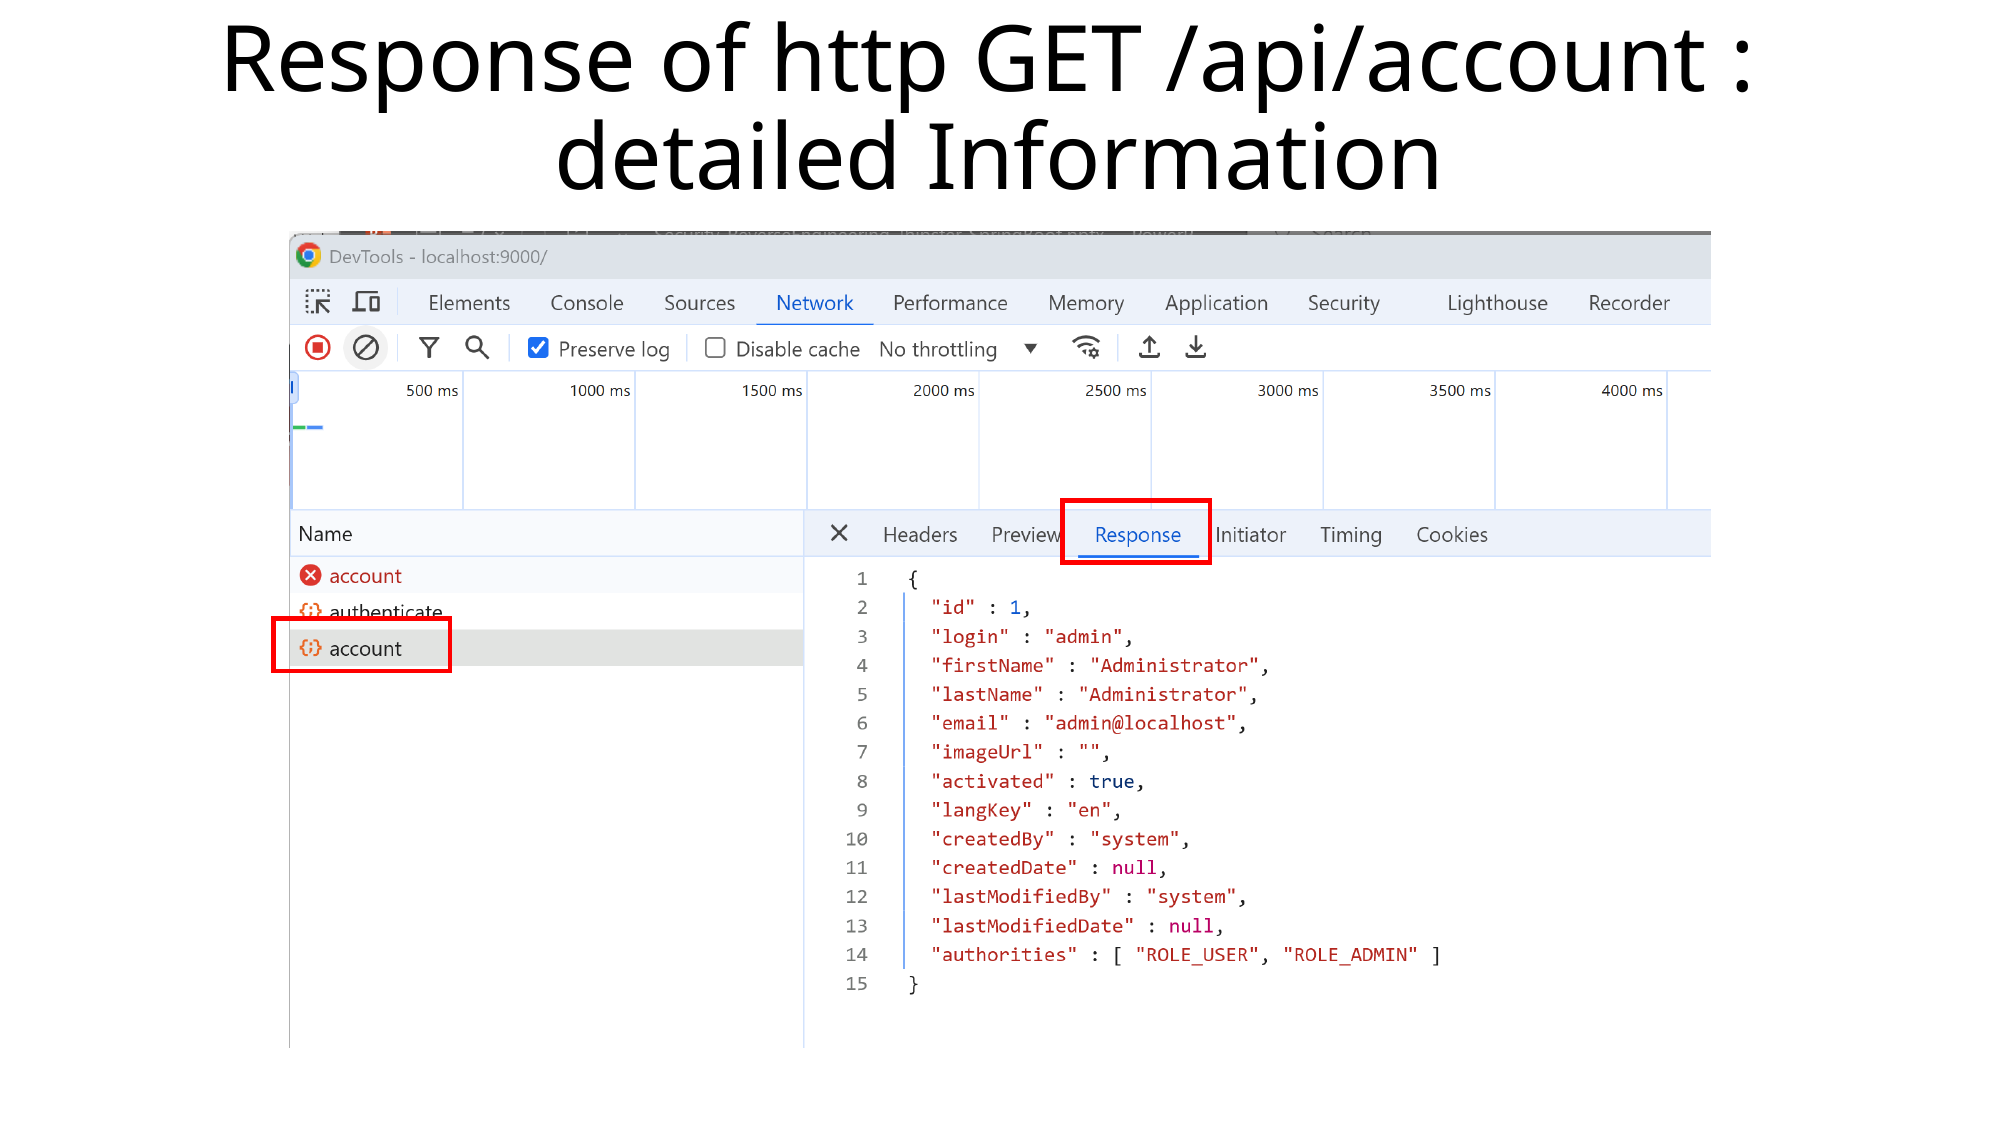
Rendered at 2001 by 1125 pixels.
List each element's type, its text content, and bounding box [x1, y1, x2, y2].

text_box [272, 617, 289, 672]
picture [289, 231, 1711, 1048]
title Response of http GET /api/account : detailed Information [137, 0, 1863, 222]
